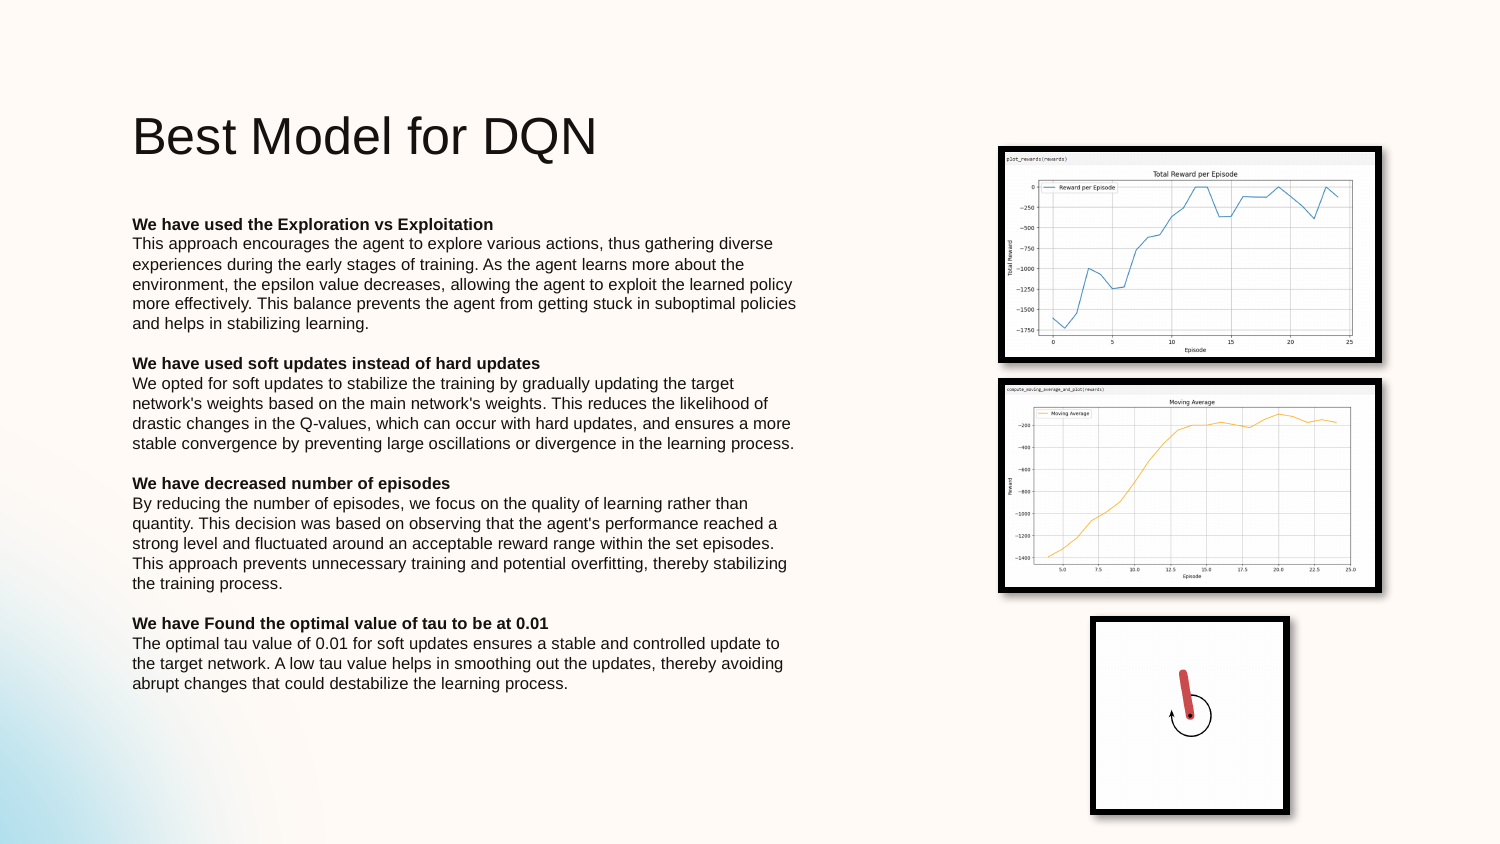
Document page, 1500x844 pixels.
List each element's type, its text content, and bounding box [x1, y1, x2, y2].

picture [1004, 384, 1376, 588]
picture [0, 104, 673, 844]
picture [1004, 151, 1376, 357]
title Best Model for DQN [117, 87, 1383, 178]
subtitle We have used the Exploration vs Exploitation This approach encourages the agent to explore various actions, thus gathering diverse experiences during the early stages of training. As the agent learns more about the environment, the epsilon value decreases, allowing the agent to exploit the learned policy more effectively. This balance prevents the agent from getting stuck in suboptimal policies and helps in stabilizing learning. We have used soft updates instead of hard updates We opted for soft updates to stabilize the training by gradually updating the target network's weights based on the main network's weights. This reduces the likelihood of drastic changes in the Q-values, which can occur with hard updates, and ensures a more stable convergence by preventing large oscillations or divergence in the learning process. We have decreased number of episodes By reducing the number of episodes, we focus on the quality of learning rather than quantity. This decision was based on observing that the agent's performance reached a strong level and fluctuated around an acceptable reward range within the set episodes. This approach prevents unnecessary training and potential overfitting, thereby stabilizing the training process. We have Found the optimal value of tau to be at 0.01 The optimal tau value of 0.01 for soft updates ensures a stable and controlled update to the target network. A low tau value helps in smoothing out the updates, thereby avoiding abrupt changes that could destabilize the learning process. [117, 198, 813, 774]
picture [1096, 621, 1284, 810]
